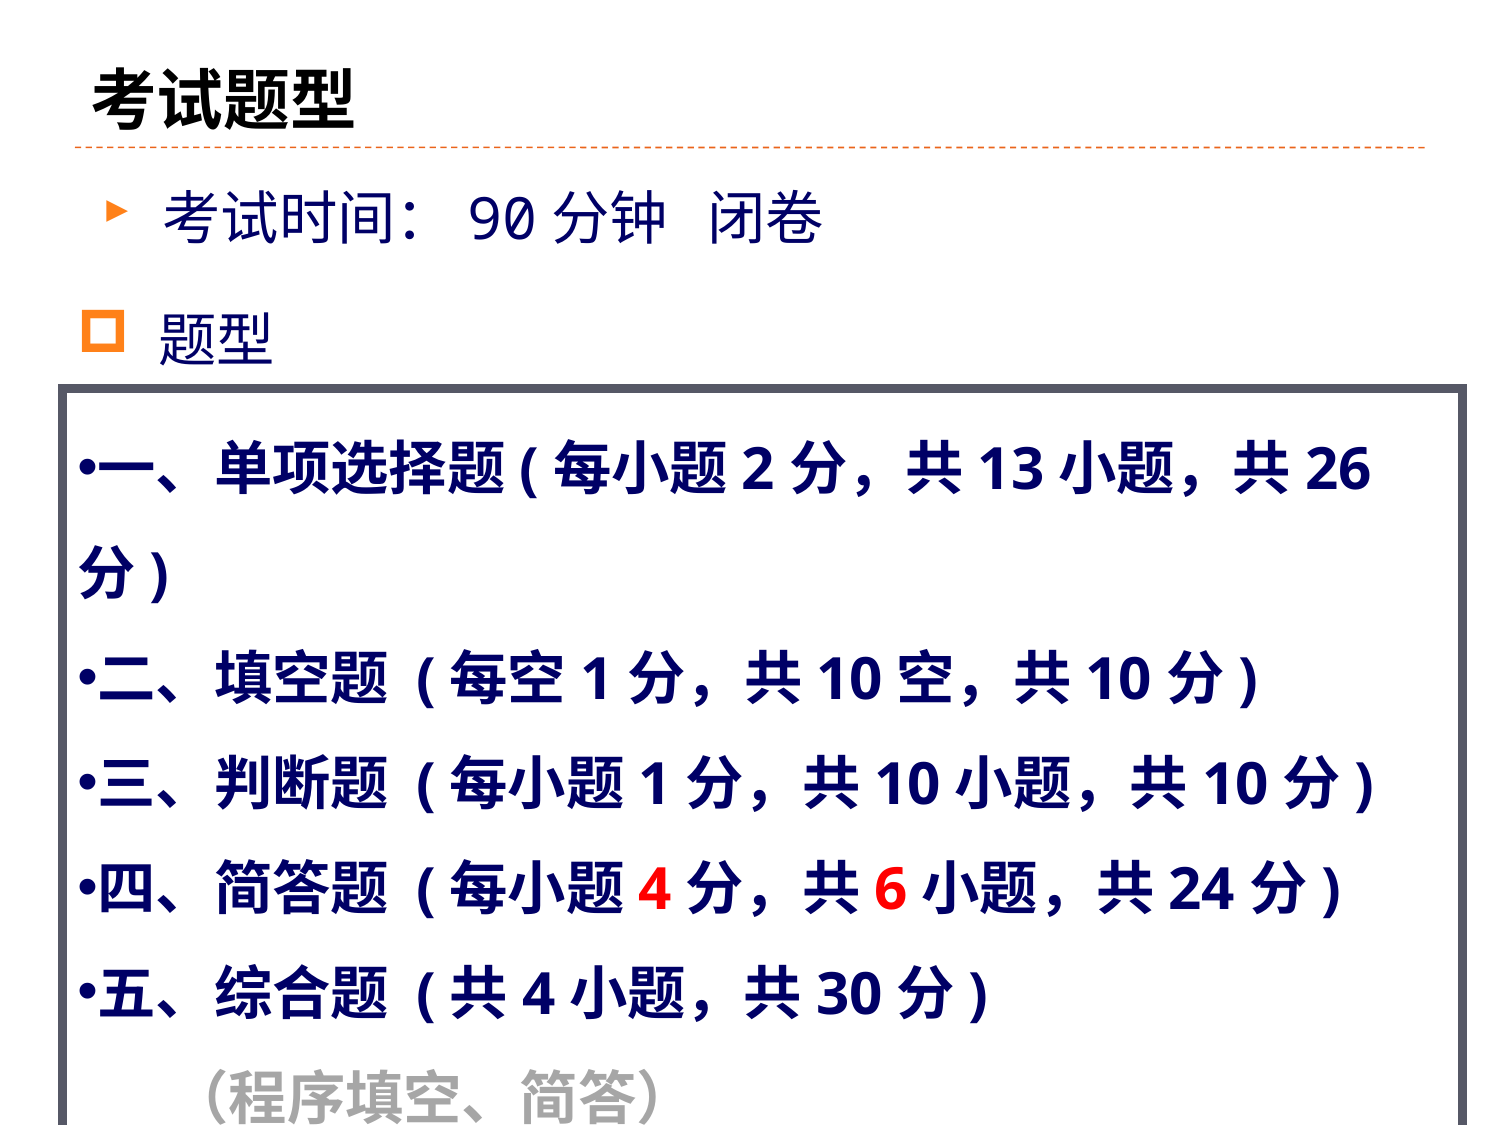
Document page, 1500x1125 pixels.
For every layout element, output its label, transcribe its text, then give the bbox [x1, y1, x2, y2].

text_box [87, 350, 1399, 388]
title 考试题型 [75, 24, 1425, 146]
text_box 题型 [62, 261, 813, 381]
text_box 考试时间：90分钟 闭卷 [87, 173, 1399, 328]
text_box 一、单项选择题(每小题2分，共13小题，共26分) 二、填空题 (每空1分，共10空，共10分) 三、判断题 (每小题1分，共10小题，共10分) 四、简答题 (每小题4分，共6小题，共24分) 五、综合题 (共4小题，共30分) （程序填空、简答） [62, 388, 1463, 1125]
